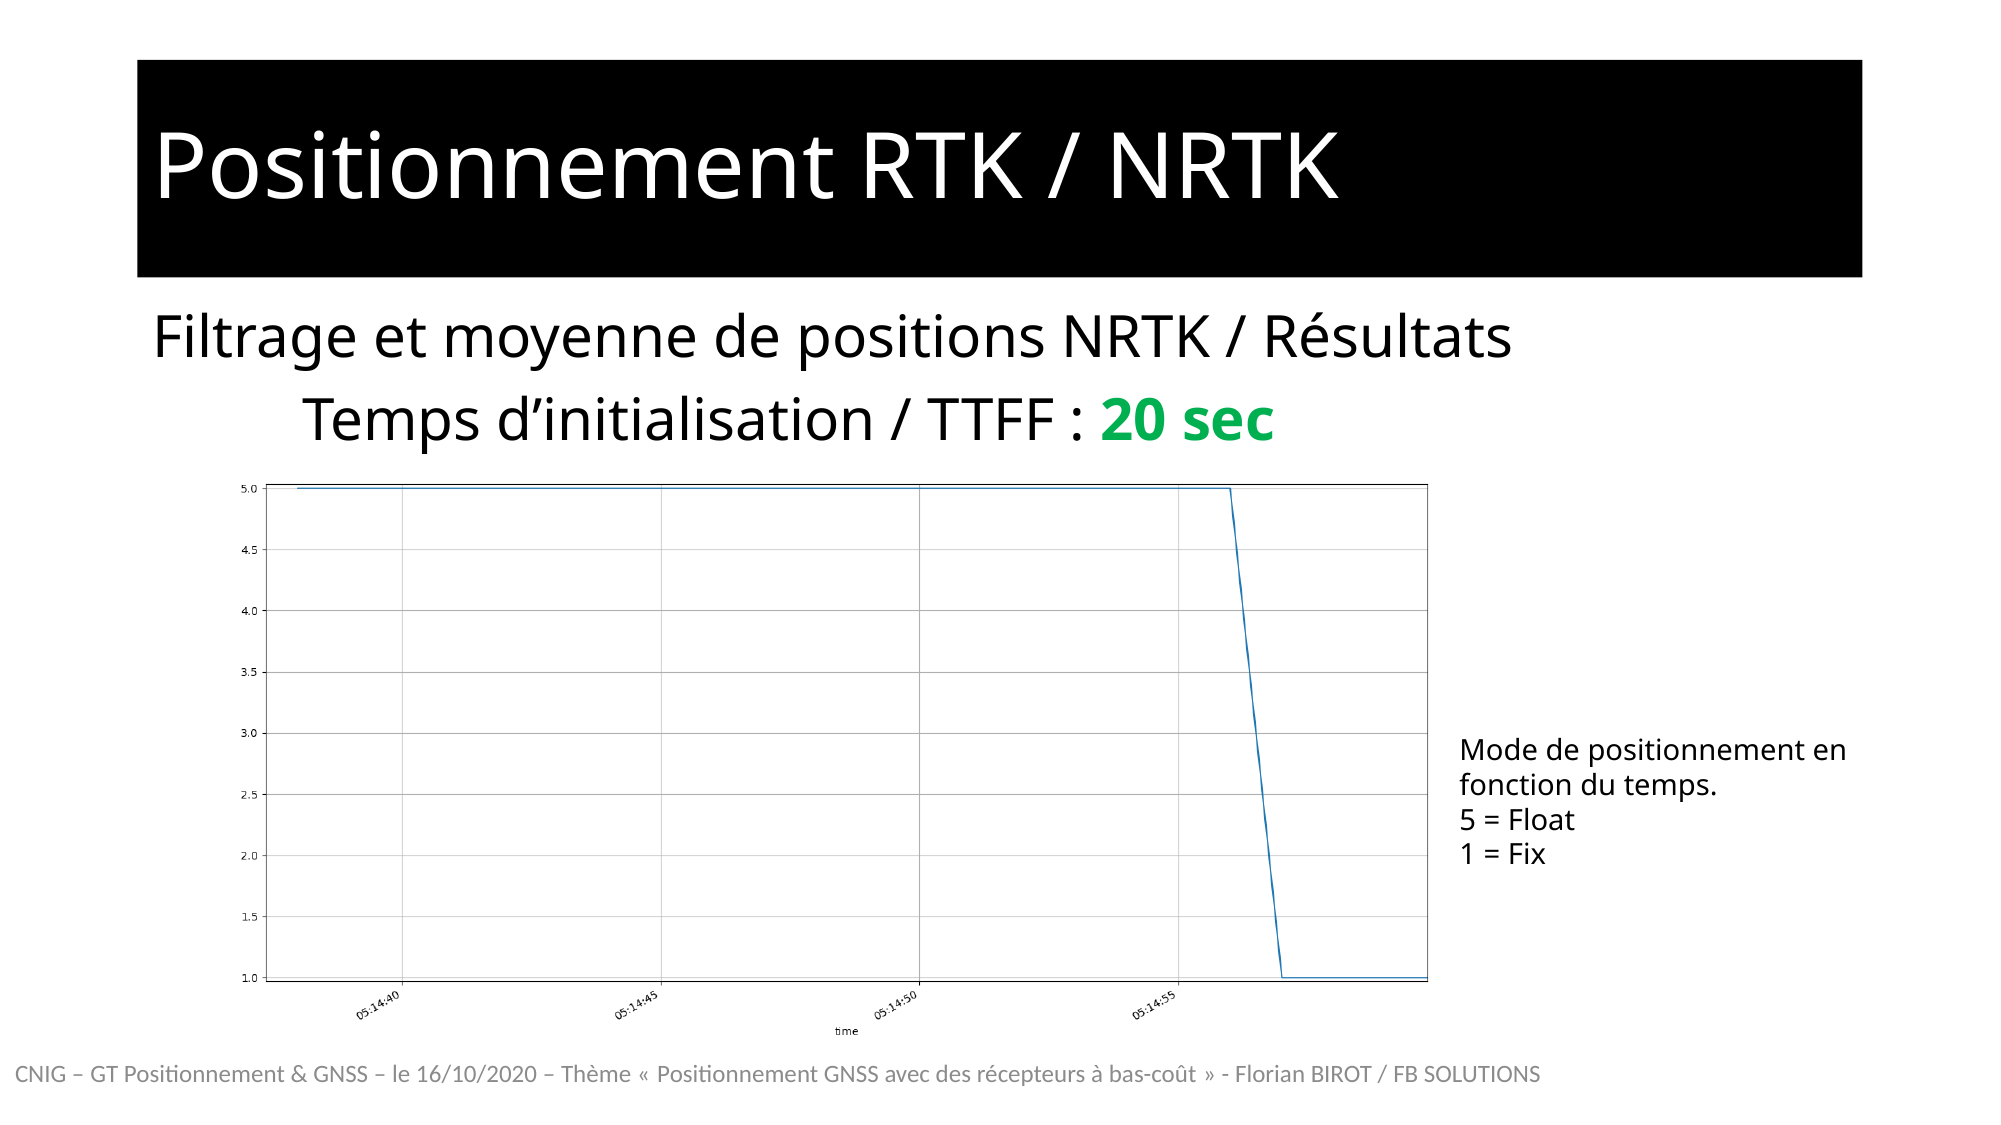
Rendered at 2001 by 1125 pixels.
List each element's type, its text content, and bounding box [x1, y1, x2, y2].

footer CNIG – GT Positionnement & GNSS – le 16/10/2020 – Thème « Positionnement GNSS avec des récepteurs à bas-coût » - Florian BIROT / FB SOLUTIONS [0, 1042, 1882, 1103]
list Filtrage et moyenne de positions NRTK / Résultats Temps d’initialisation / TTFF : 20 sec [137, 299, 1863, 882]
title Positionnement RTK / NRTK [137, 59, 1863, 278]
text_box Mode de positionnement en fonction du temps. 5 = Float 1 = Fix [1445, 723, 1942, 879]
picture [222, 469, 1445, 1043]
